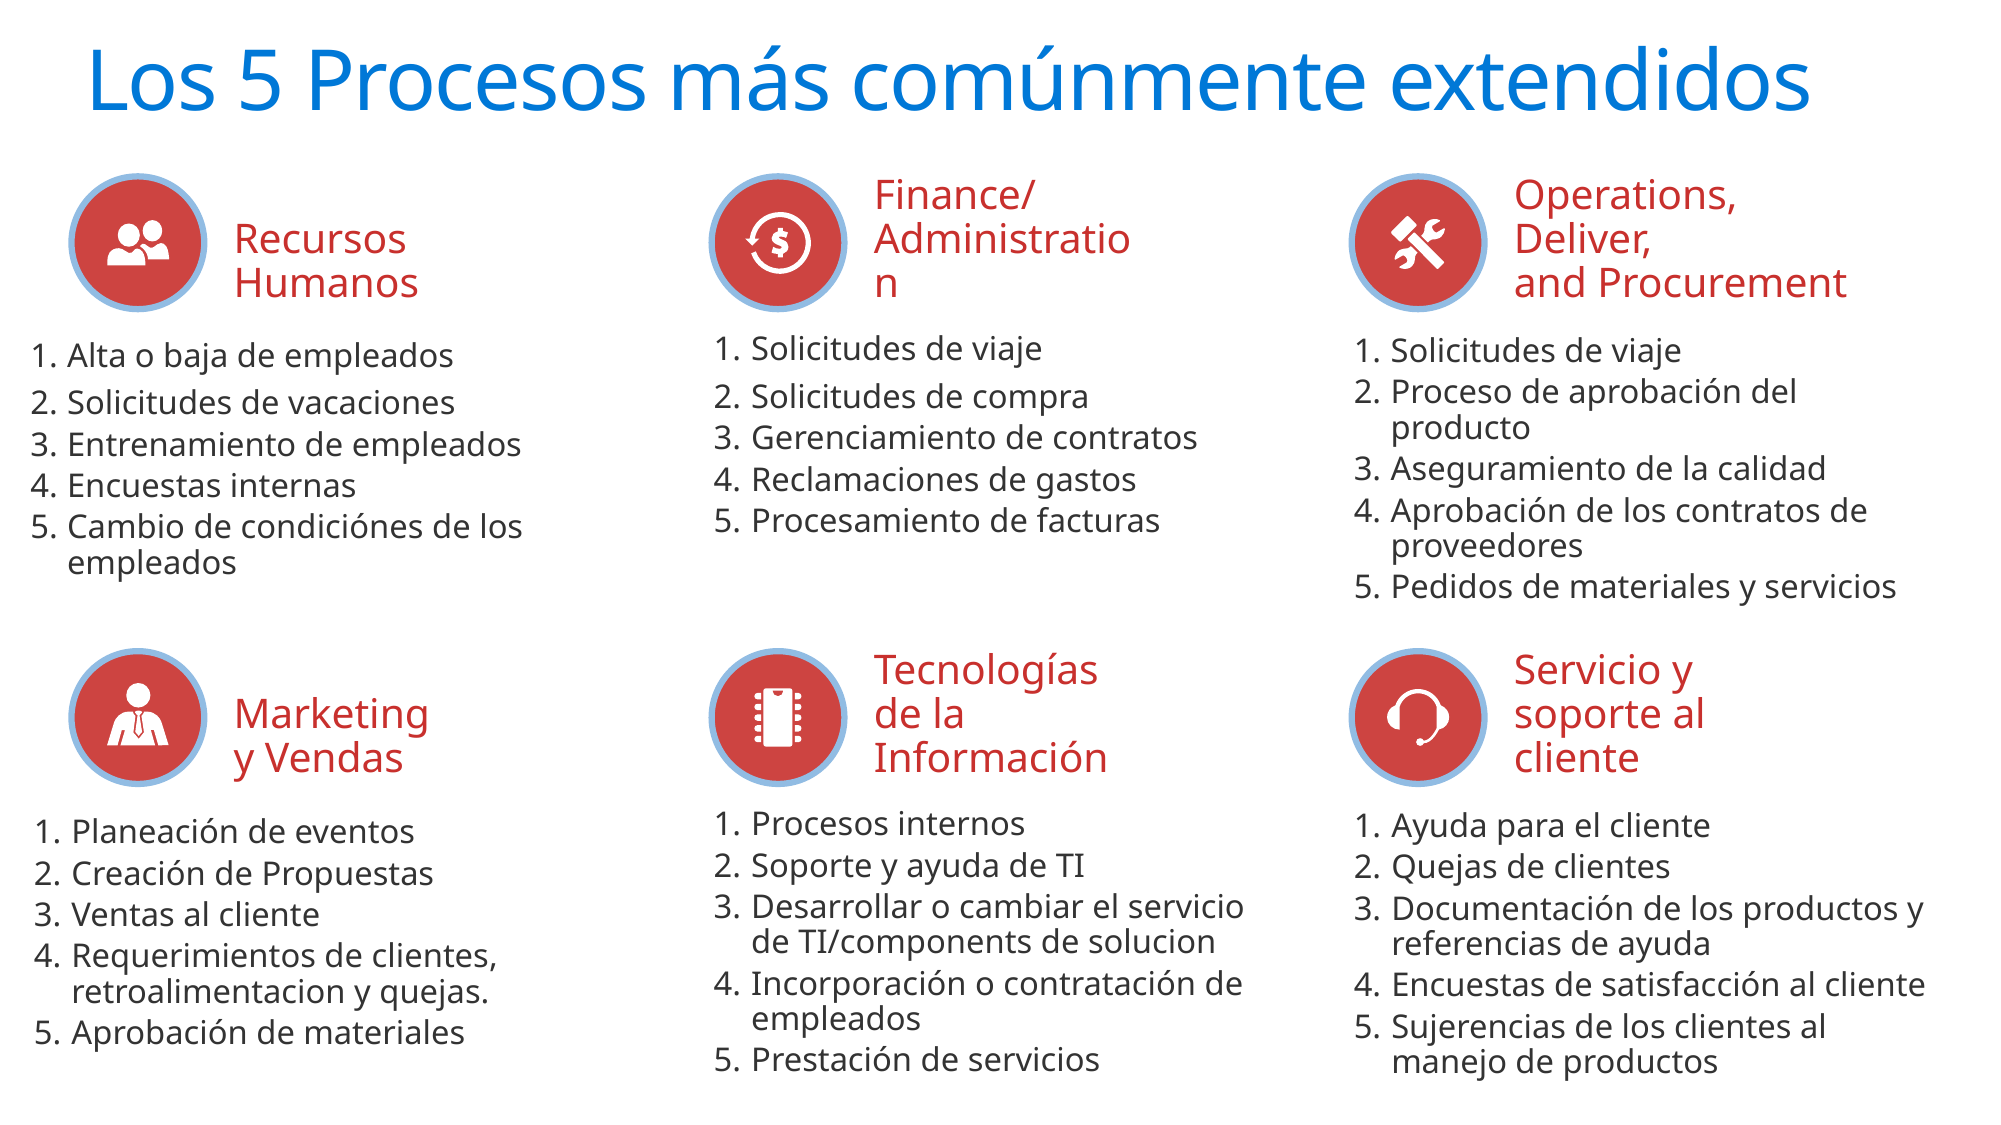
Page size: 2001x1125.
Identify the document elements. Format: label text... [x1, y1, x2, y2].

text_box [1351, 650, 1485, 785]
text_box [711, 176, 845, 310]
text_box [684, 632, 1317, 1106]
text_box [1324, 677, 1957, 1108]
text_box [71, 176, 205, 310]
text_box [1324, 157, 1957, 598]
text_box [71, 650, 205, 785]
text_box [711, 650, 845, 785]
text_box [684, 202, 1317, 567]
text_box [4, 677, 638, 1079]
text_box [0, 202, 692, 609]
title Los 5 Procesos más comúnmente extendidos [85, 37, 1915, 161]
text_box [1351, 176, 1485, 310]
